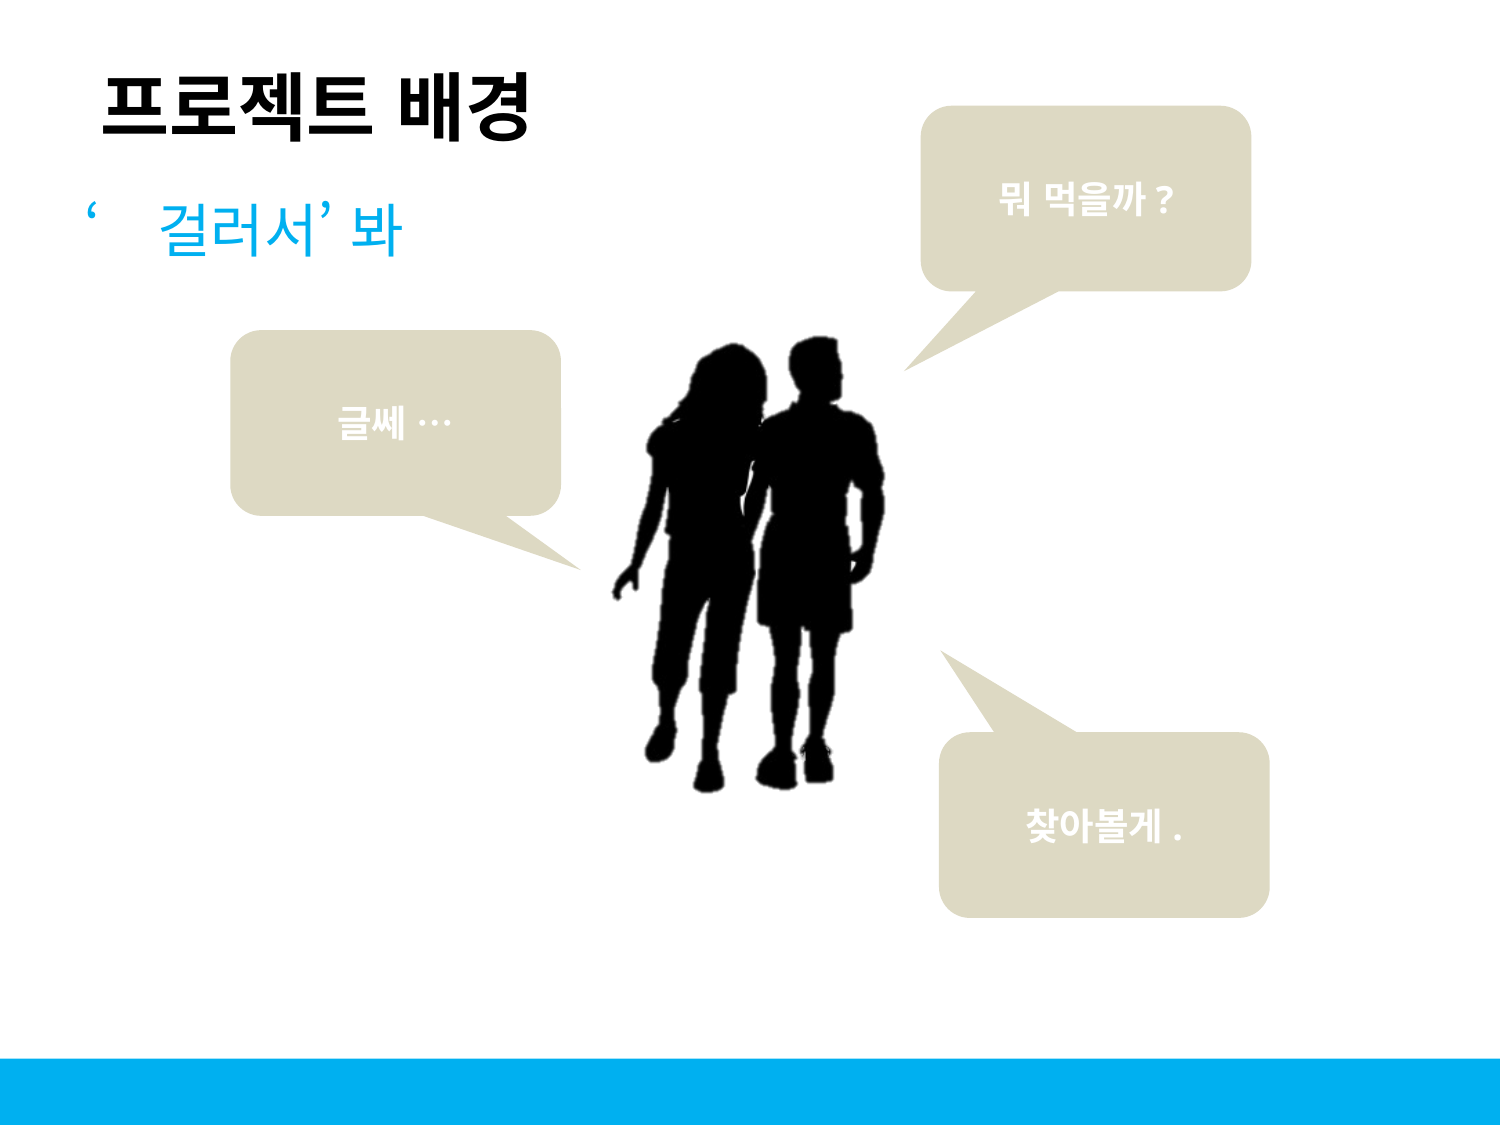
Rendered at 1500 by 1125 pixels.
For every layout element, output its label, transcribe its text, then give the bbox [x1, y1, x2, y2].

text_box 프로젝트 배경 [85, 52, 551, 158]
text_box ‘걸러서’ 봐 [70, 175, 926, 283]
text_box [0, 1058, 1500, 1125]
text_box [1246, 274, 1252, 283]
text_box 찾아볼게. [936, 648, 1272, 921]
text_box 글쎄 … [228, 328, 583, 573]
picture [590, 320, 910, 805]
text_box 뭐 먹을까? [913, 103, 1254, 369]
